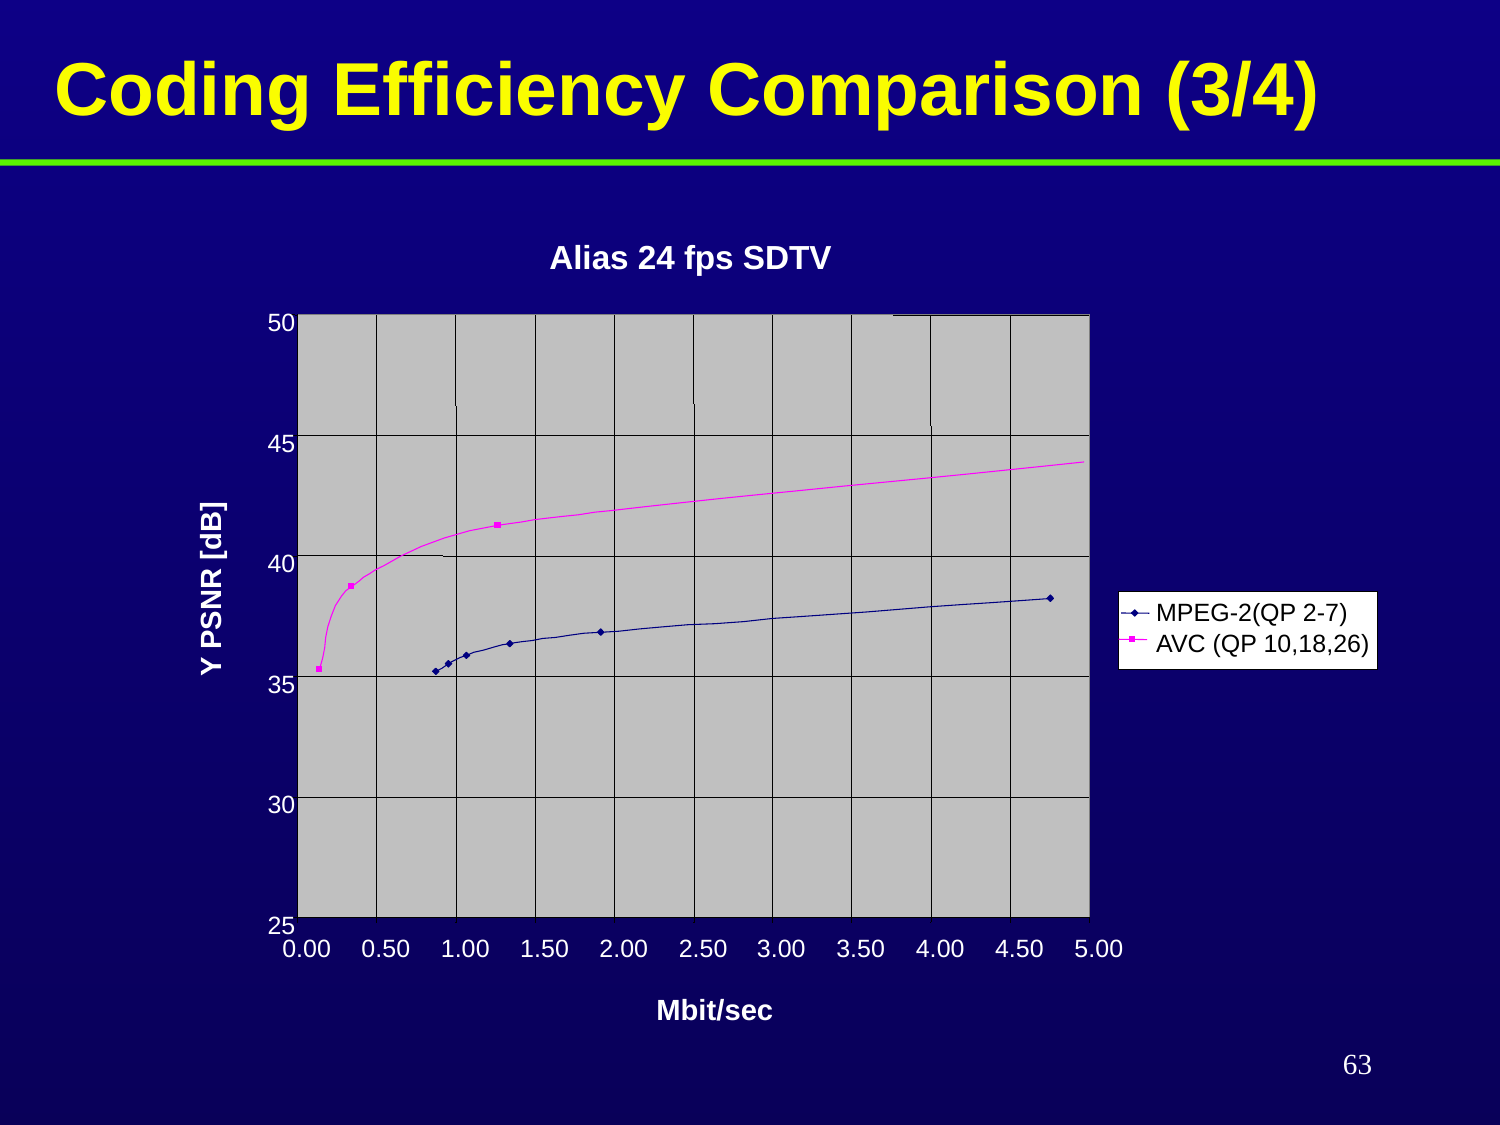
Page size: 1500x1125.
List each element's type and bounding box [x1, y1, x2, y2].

text_box [836, 932, 886, 963]
text_box [191, 501, 227, 677]
text_box [599, 932, 649, 963]
text_box [549, 235, 833, 276]
text_box [520, 932, 570, 963]
text_box [994, 932, 1044, 963]
text_box [656, 991, 778, 1026]
text_box [361, 932, 411, 963]
text_box [678, 932, 728, 963]
text_box [267, 306, 1090, 963]
text_box [440, 932, 490, 963]
text_box [1074, 932, 1124, 963]
text_box [915, 932, 965, 963]
slide_number [1074, 1024, 1388, 1101]
title [39, 46, 1459, 136]
text_box [1118, 591, 1391, 670]
text_box [756, 932, 806, 963]
